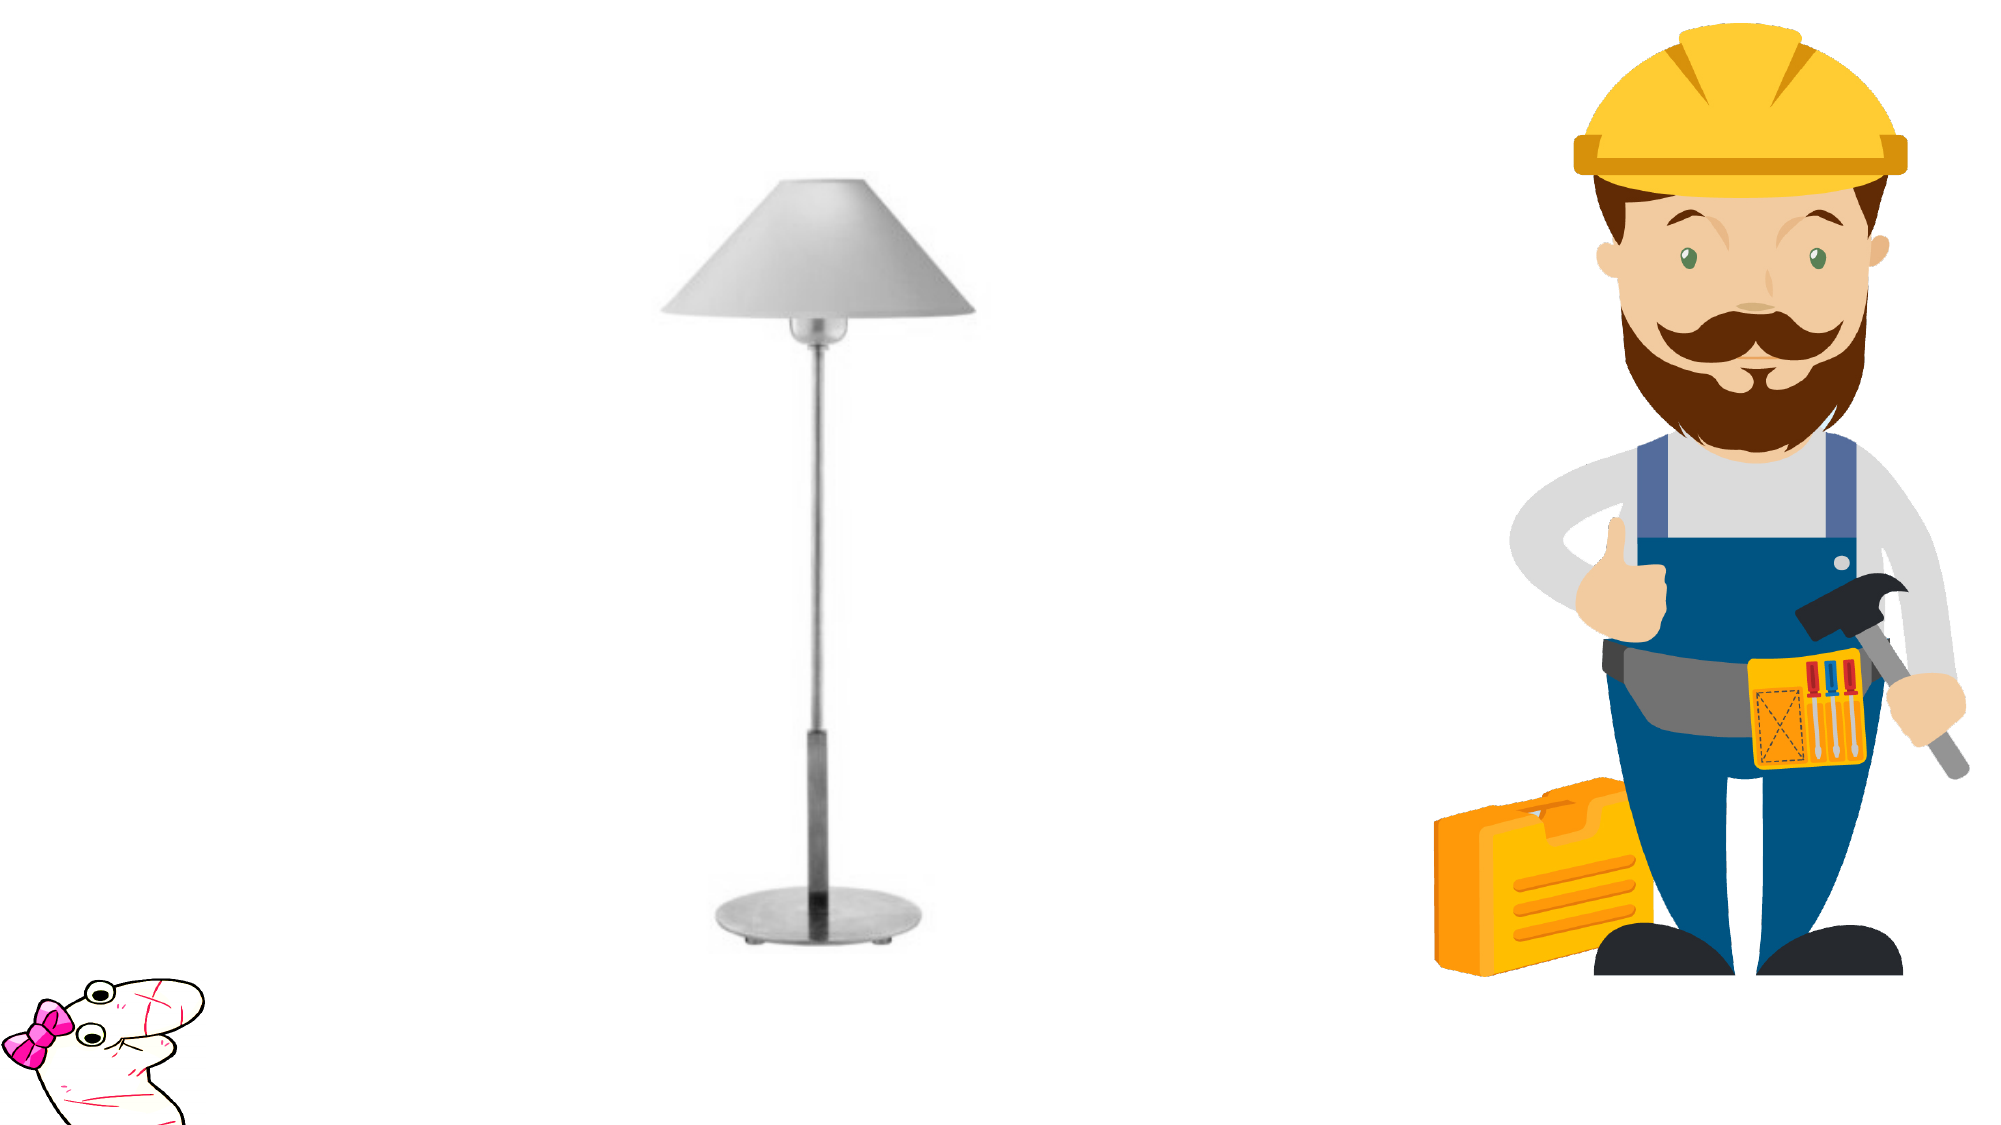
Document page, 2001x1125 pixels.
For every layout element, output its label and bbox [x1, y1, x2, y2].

picture [0, 976, 206, 1125]
picture [427, 171, 1211, 954]
picture [1432, 22, 1970, 977]
